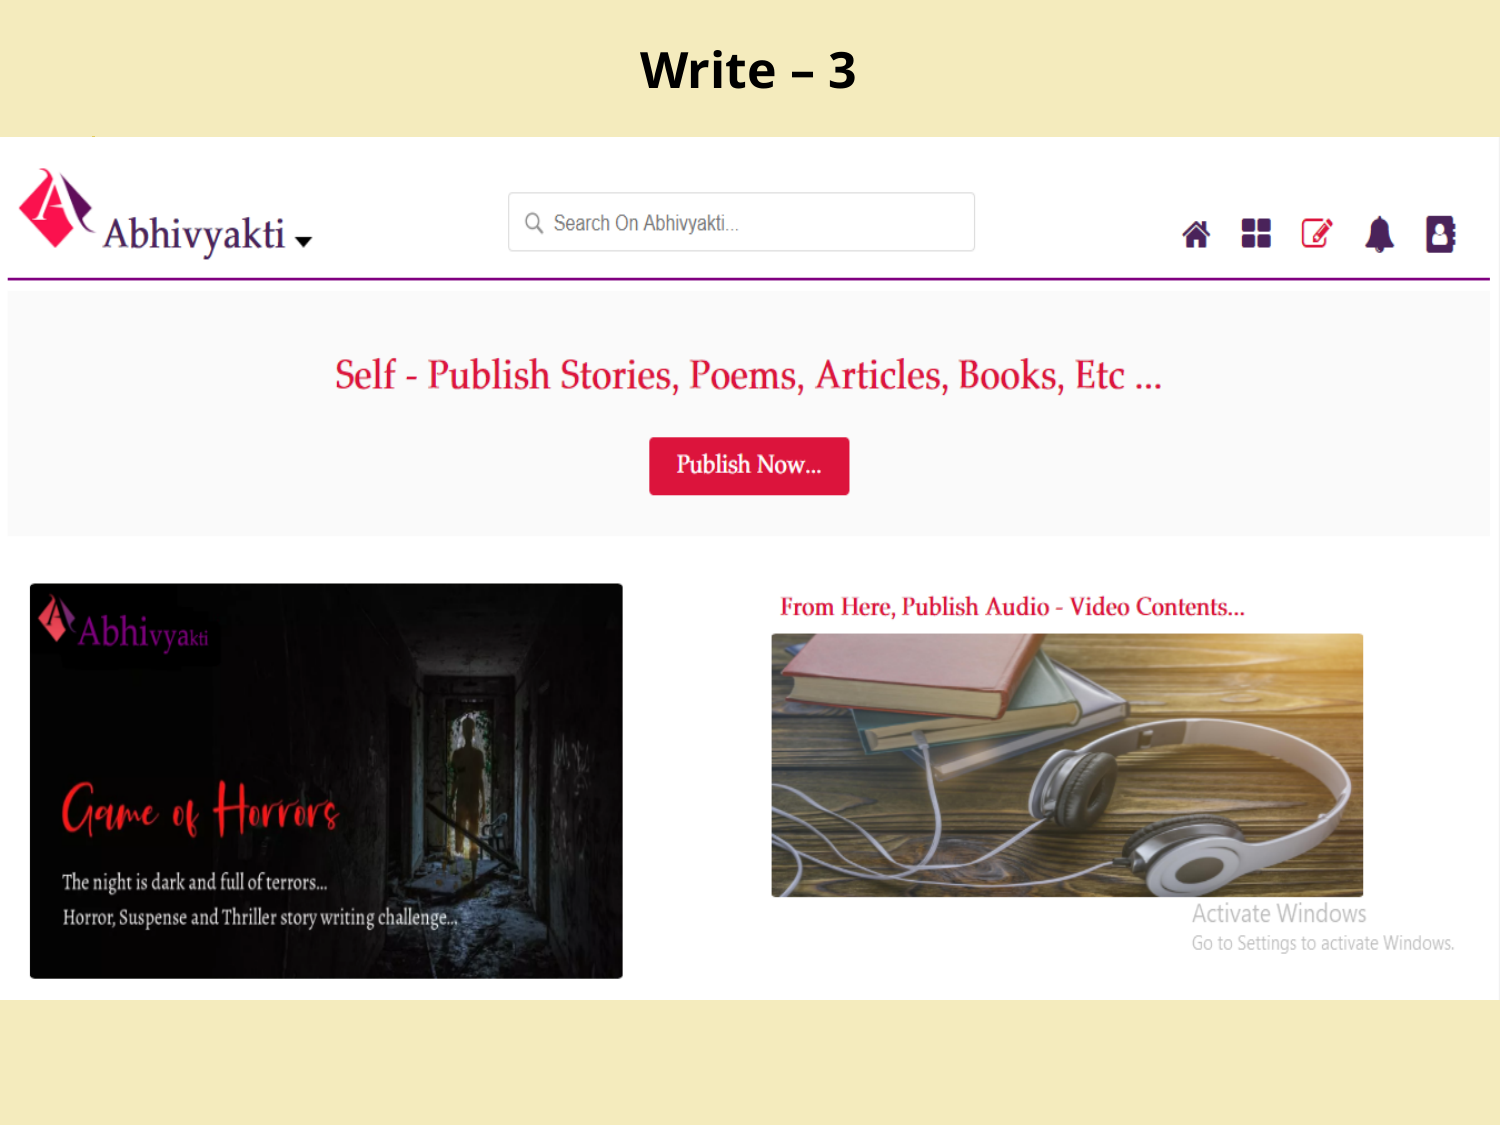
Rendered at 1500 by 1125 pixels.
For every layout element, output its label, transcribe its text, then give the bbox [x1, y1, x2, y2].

text_box Write – 3 [512, 30, 985, 106]
picture [0, 136, 1500, 1000]
